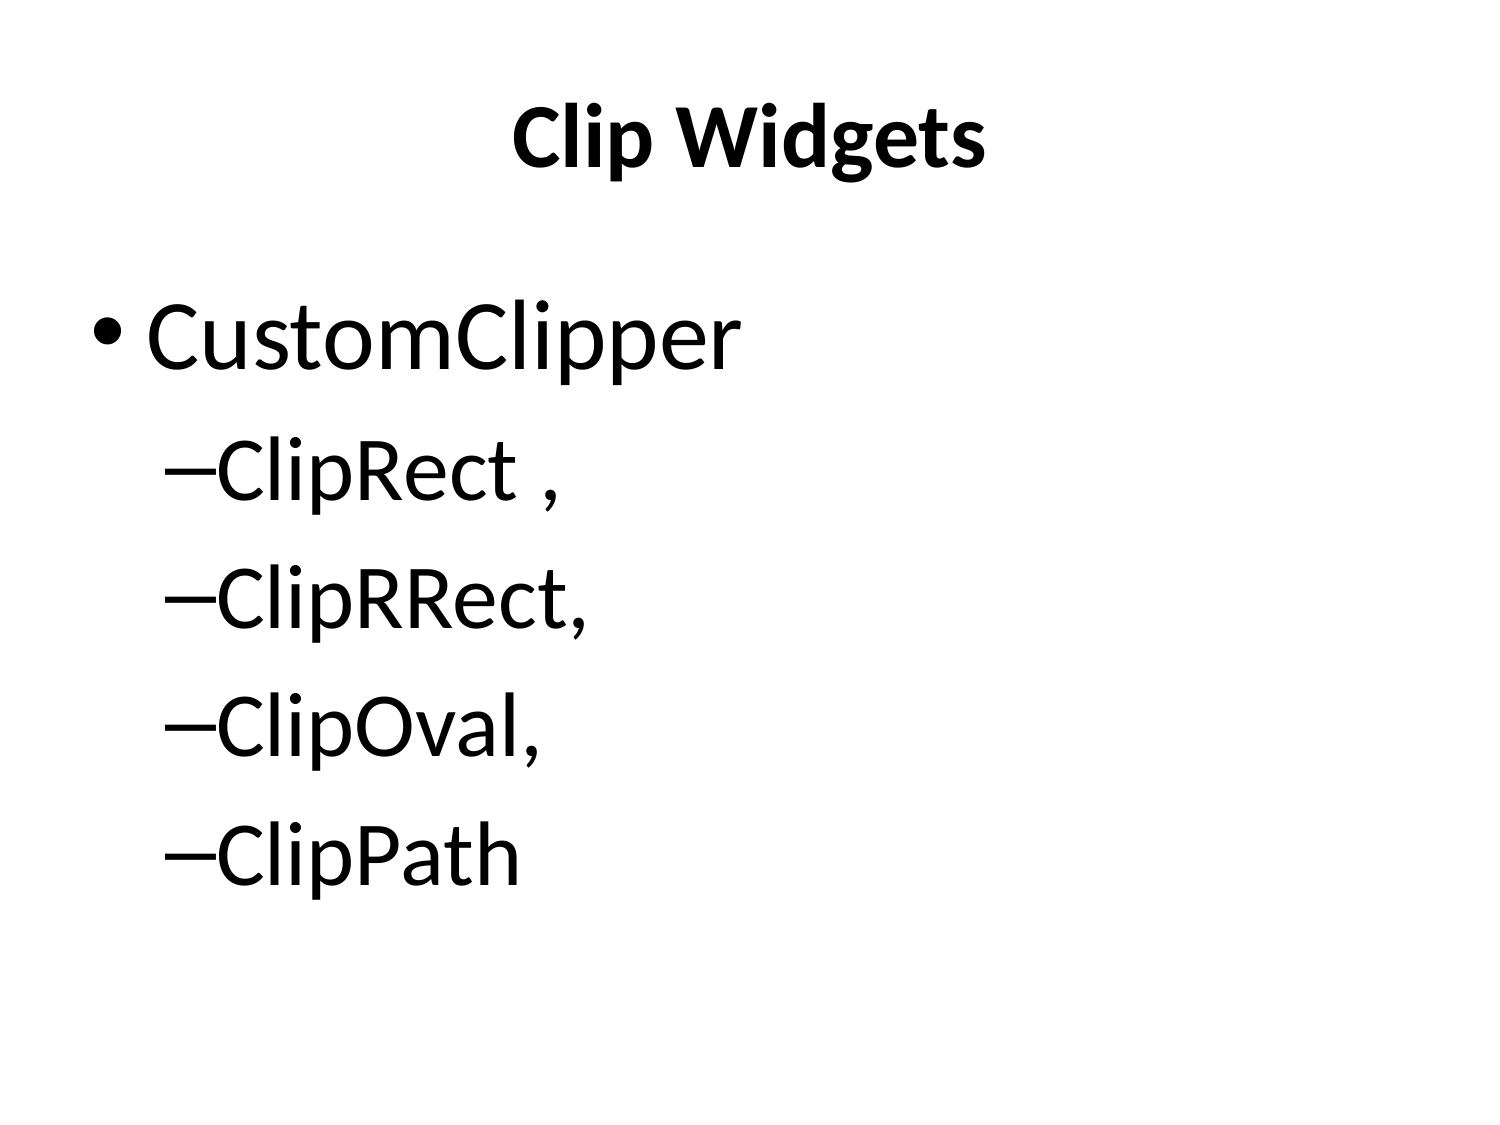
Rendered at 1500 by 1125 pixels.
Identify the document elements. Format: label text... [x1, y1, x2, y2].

list CustomClipper ClipRect , ClipRRect, ClipOval, ClipPath [75, 262, 1425, 1005]
title Clip Widgets [75, 37, 1425, 225]
